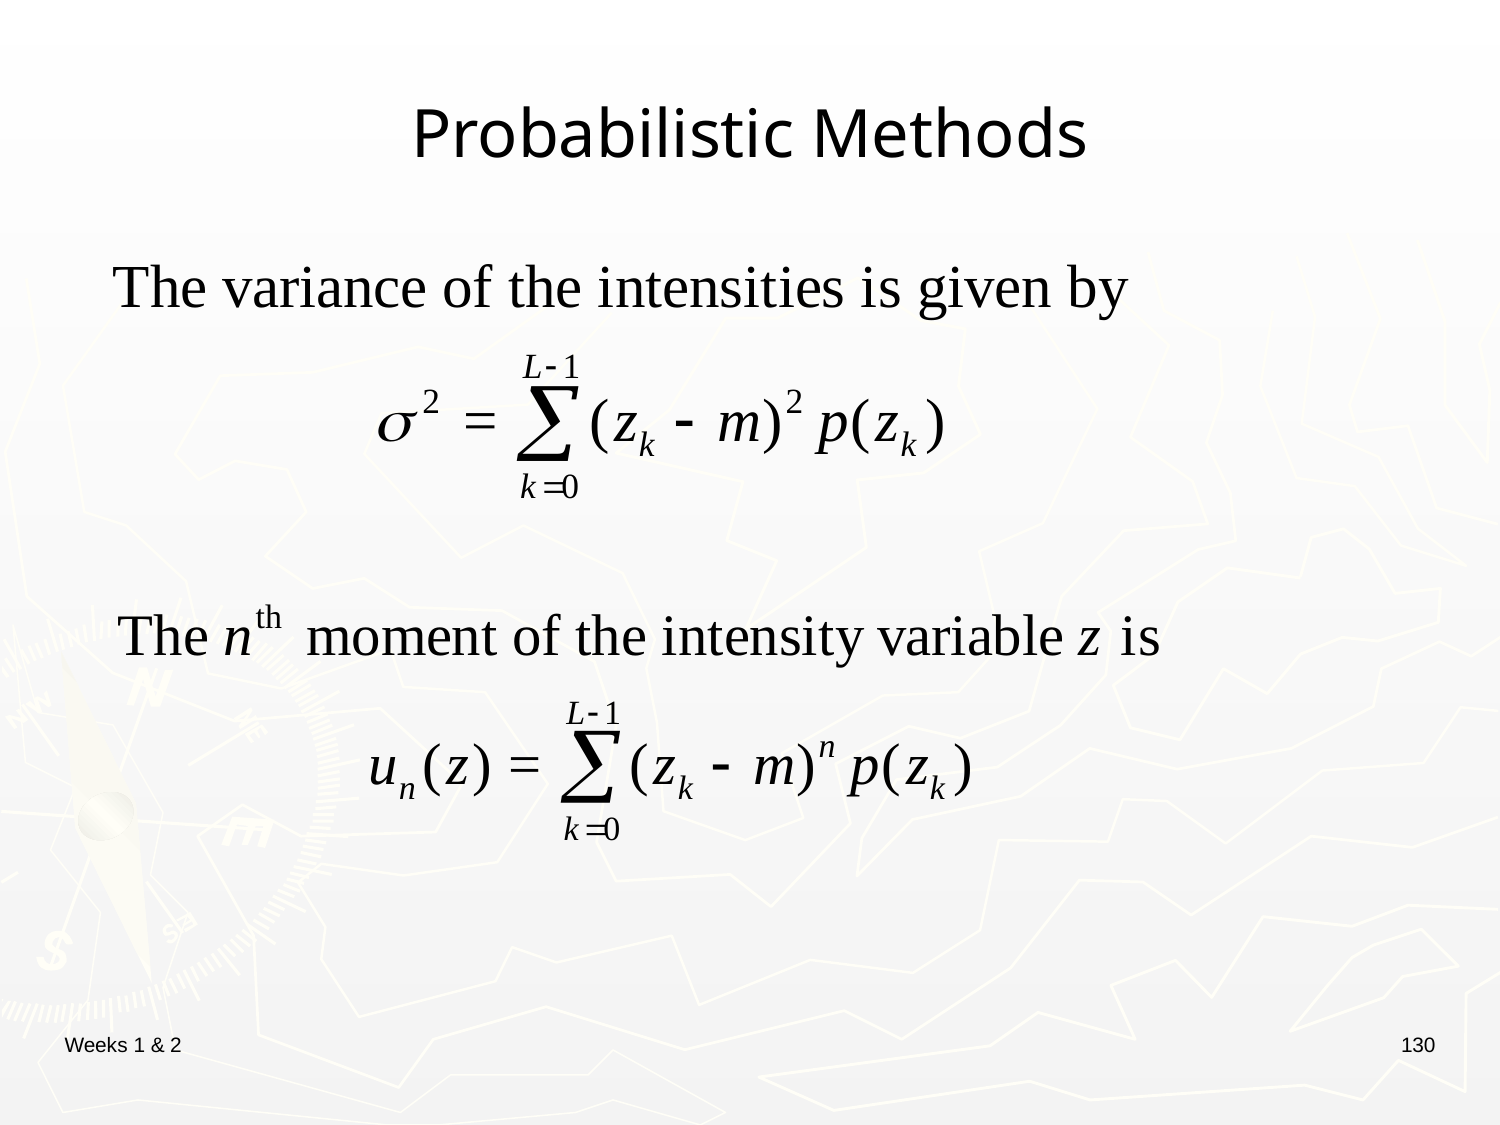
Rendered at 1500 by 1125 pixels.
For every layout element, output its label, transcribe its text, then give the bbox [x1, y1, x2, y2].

title Probabilistic Methods [49, 37, 1451, 225]
slide_number 130 [1074, 1024, 1451, 1103]
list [109, 589, 1187, 854]
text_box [104, 249, 1138, 514]
slide_number Weeks 1 & 2 [49, 1024, 425, 1103]
